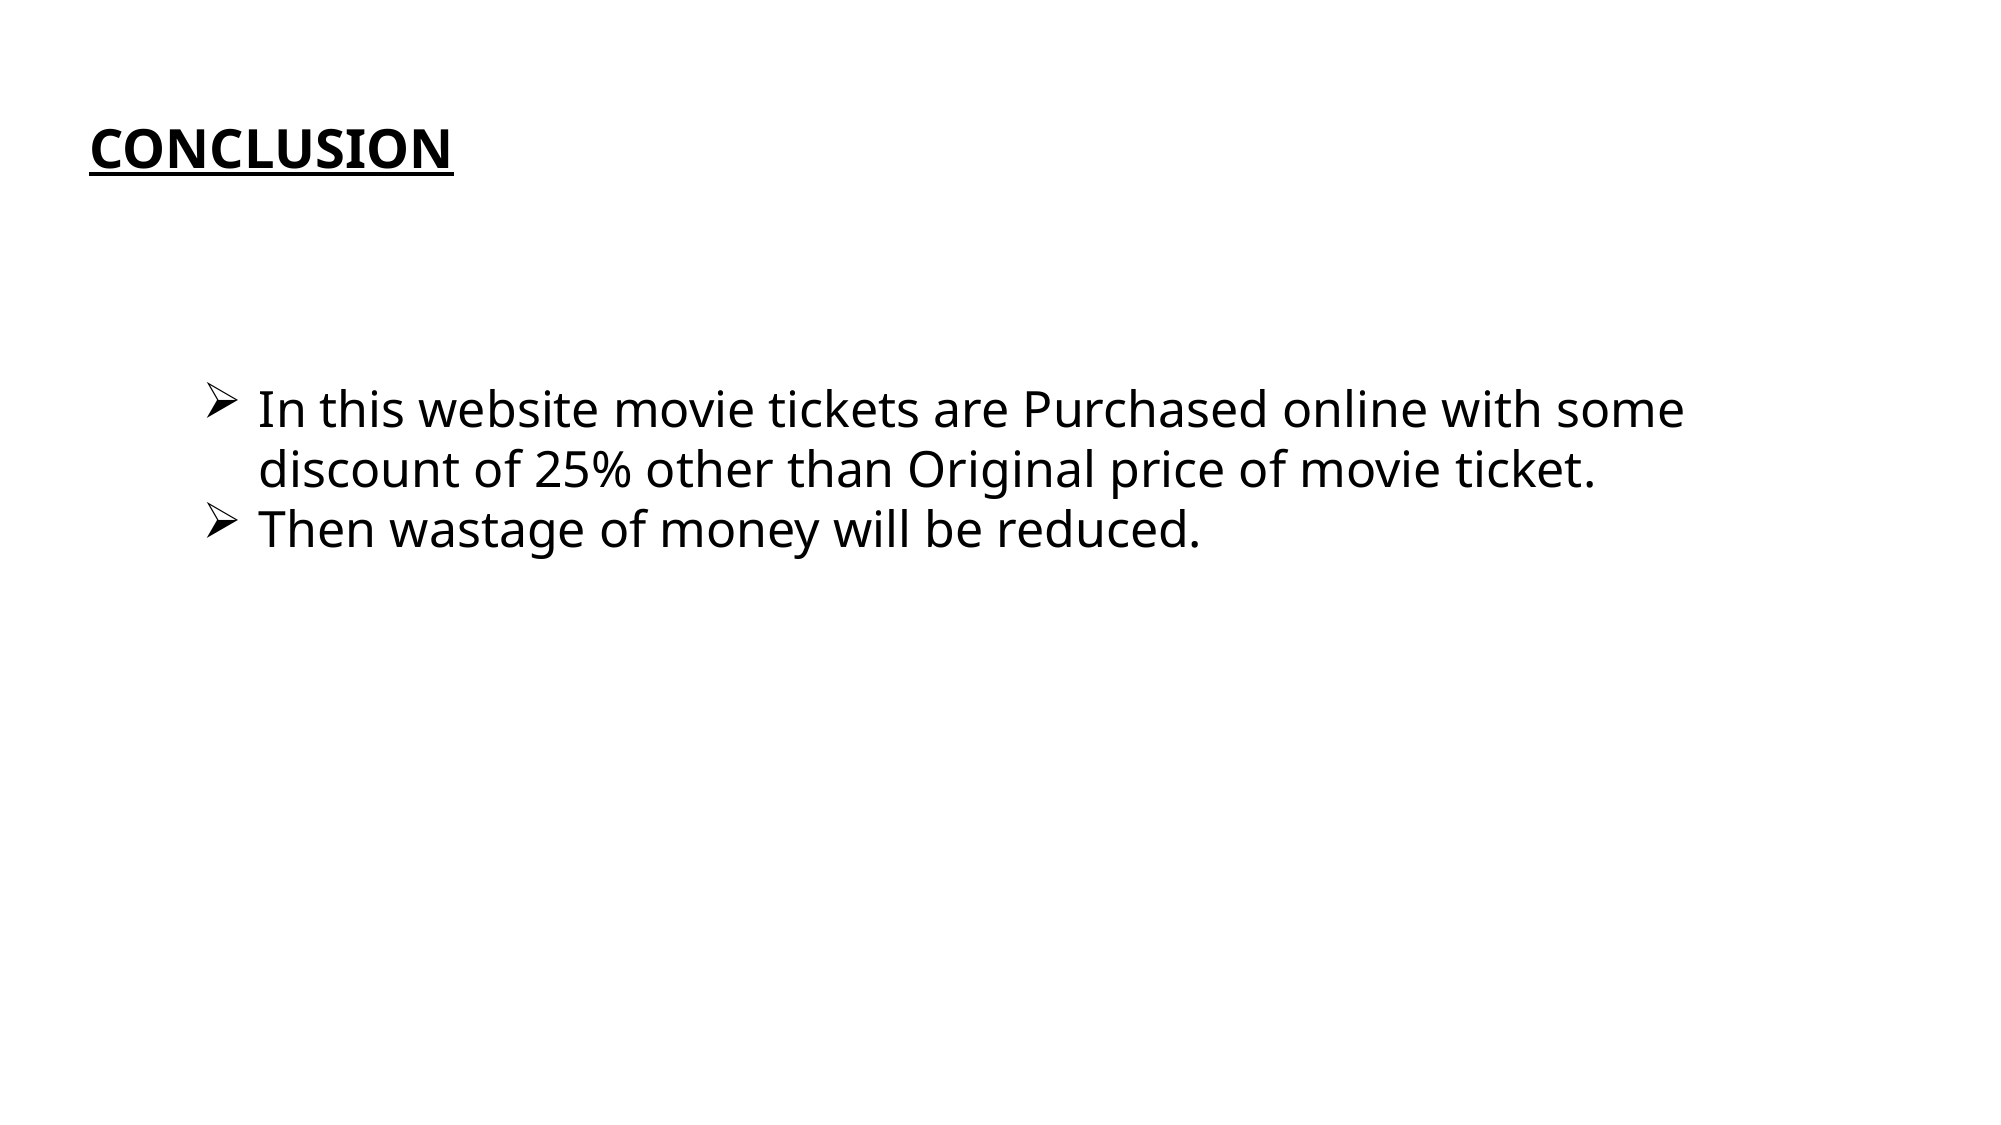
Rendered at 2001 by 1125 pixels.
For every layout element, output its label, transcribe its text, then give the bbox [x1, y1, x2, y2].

text_box In this website movie tickets are Purchased online with some discount of 25% other than Original price of movie ticket. Then wastage of money will be reduced. [187, 369, 1729, 565]
text_box CONCLUSION [74, 106, 1075, 187]
